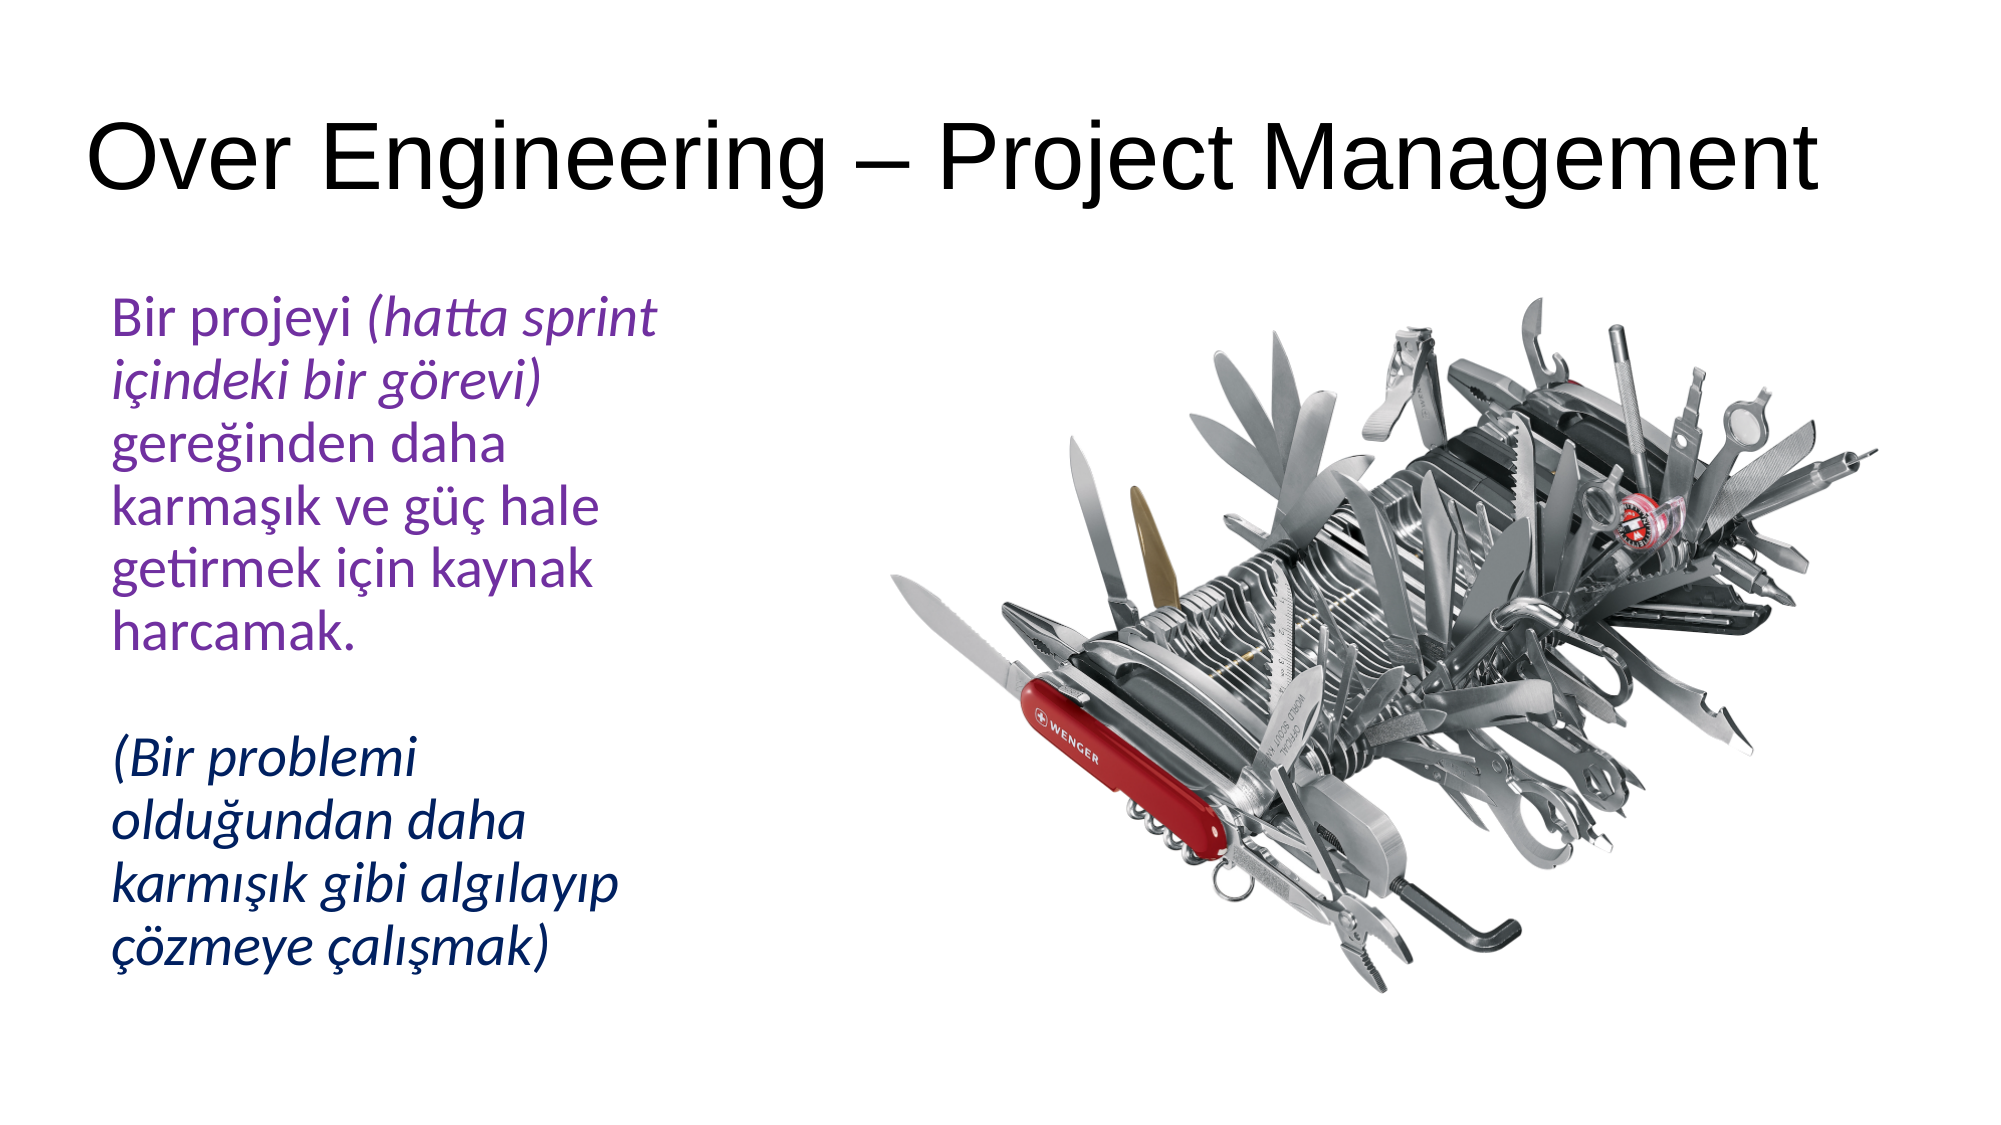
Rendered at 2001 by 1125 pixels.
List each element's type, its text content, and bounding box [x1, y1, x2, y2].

picture [803, 291, 1922, 1003]
text_box Bir projeyi (hatta sprint içindeki bir görevi) gereğinden daha karmaşık ve güç hale getirmek için kaynak harcamak. (Bir problemi olduğundan daha karmışık gibi algılayıp çözmeye çalışmak) [96, 261, 724, 1003]
title Over Engineering – Project Management [70, 67, 2000, 249]
